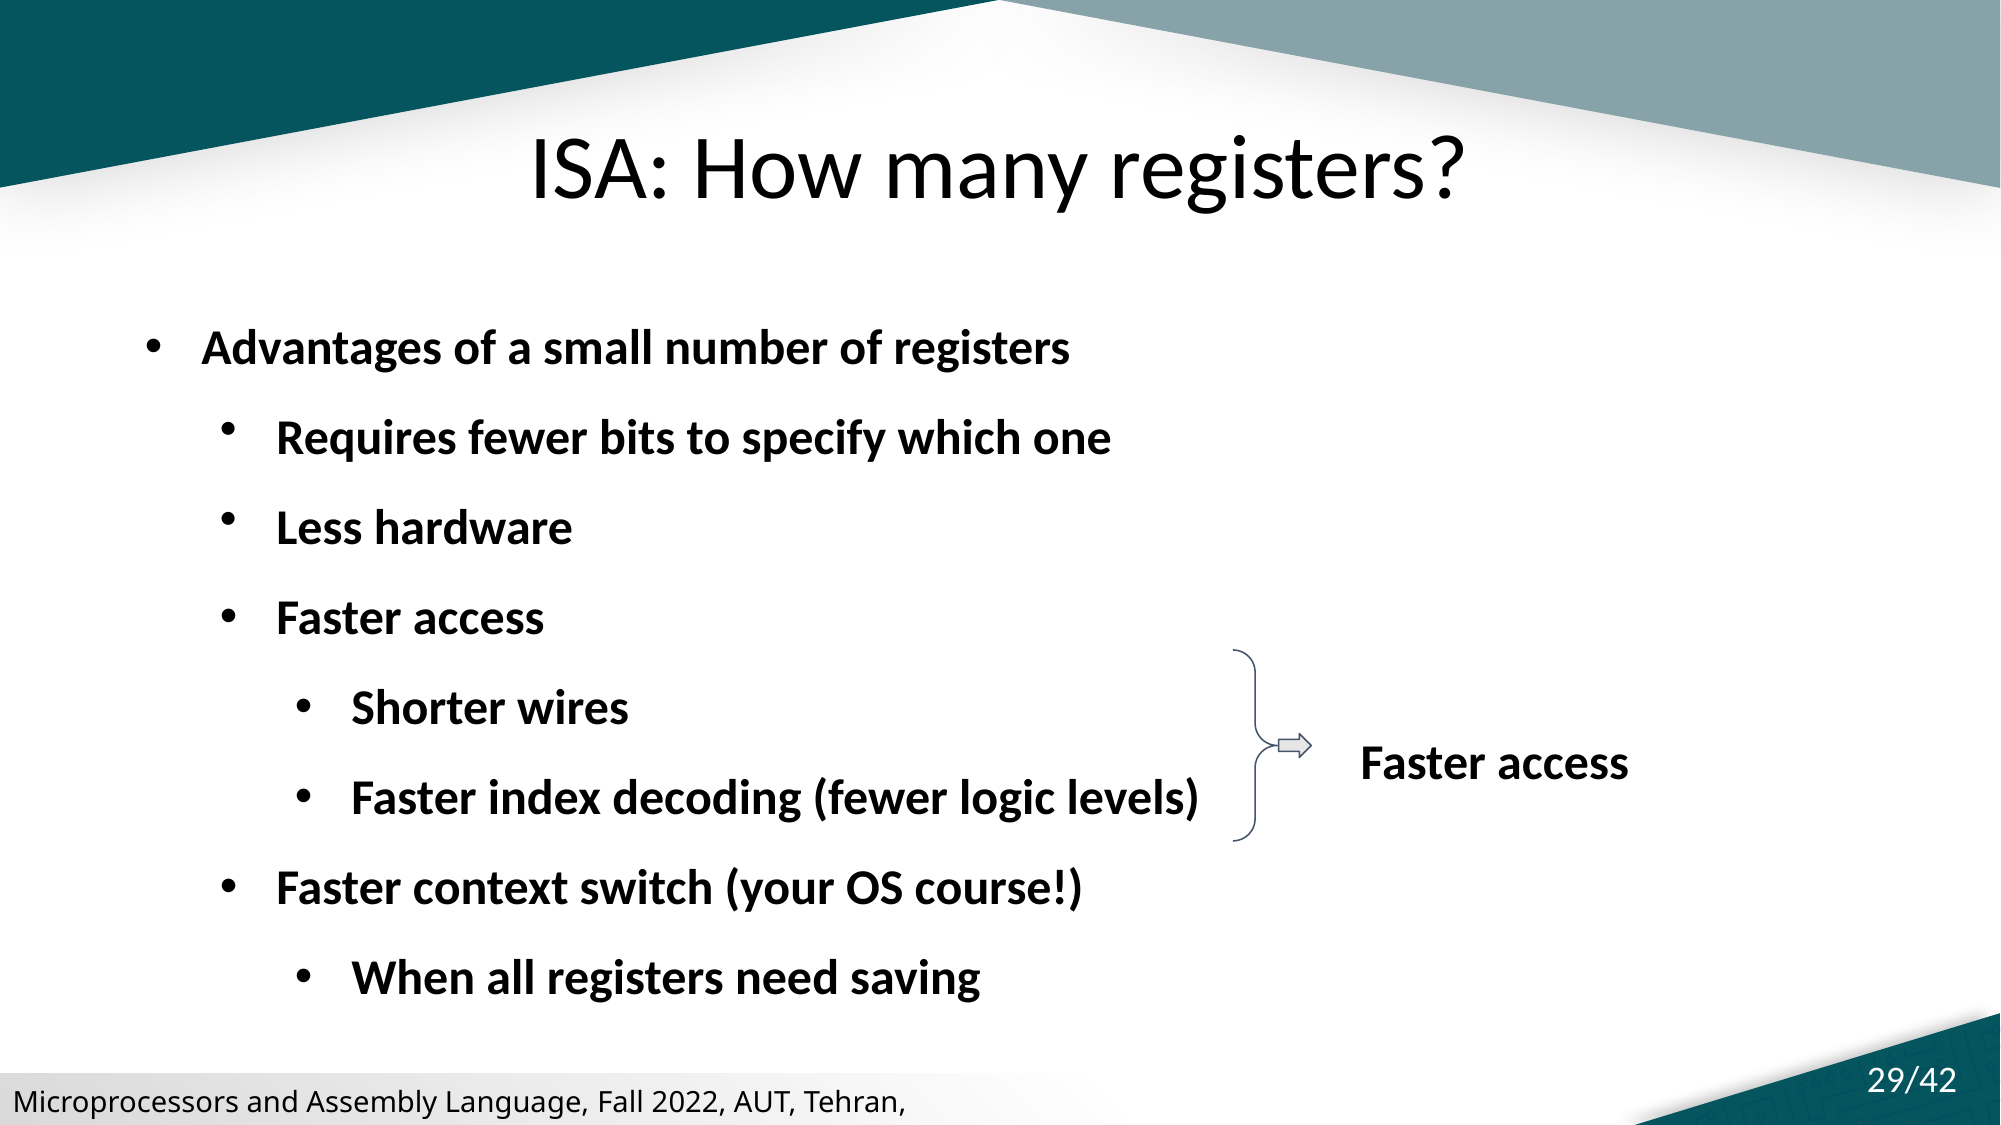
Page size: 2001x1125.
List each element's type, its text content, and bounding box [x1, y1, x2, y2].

text_box Faster access [1266, 684, 1778, 805]
title ISA: How many registers? [137, 59, 1863, 278]
text_box Advantages of a small number of registers Requires fewer bits to specify which one Less hardware Faster access Shorter wires Faster index decoding (fewer logic levels) Faster context switch (your OS course!) When all registers need saving [137, 277, 1480, 1013]
slide_number 29/42 [1522, 1047, 1973, 1108]
text_box [1232, 649, 1266, 841]
